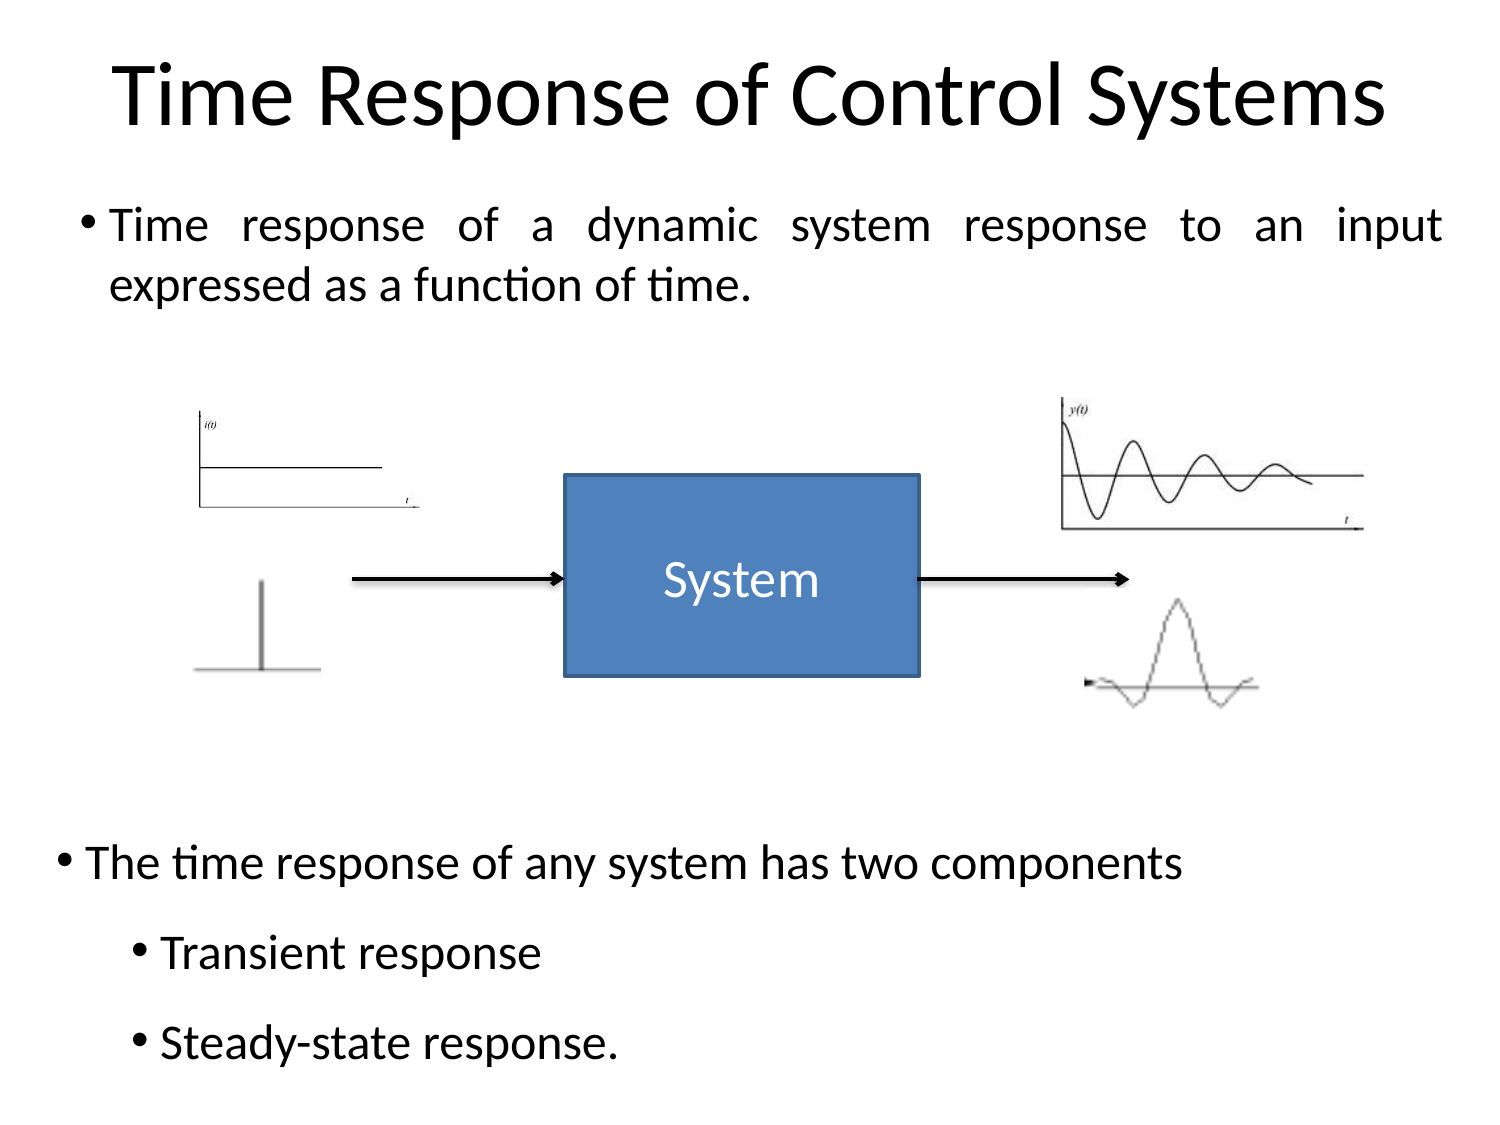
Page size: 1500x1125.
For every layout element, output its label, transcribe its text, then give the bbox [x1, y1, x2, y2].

text_box The time response of any system has two components Transient response Steady-state response. [41, 791, 1447, 1077]
title Time Response of Control Systems [75, 7, 1425, 171]
text_box Time response of a dynamic system response to an input expressed as a function of time. [64, 184, 1459, 320]
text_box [186, 396, 1365, 760]
